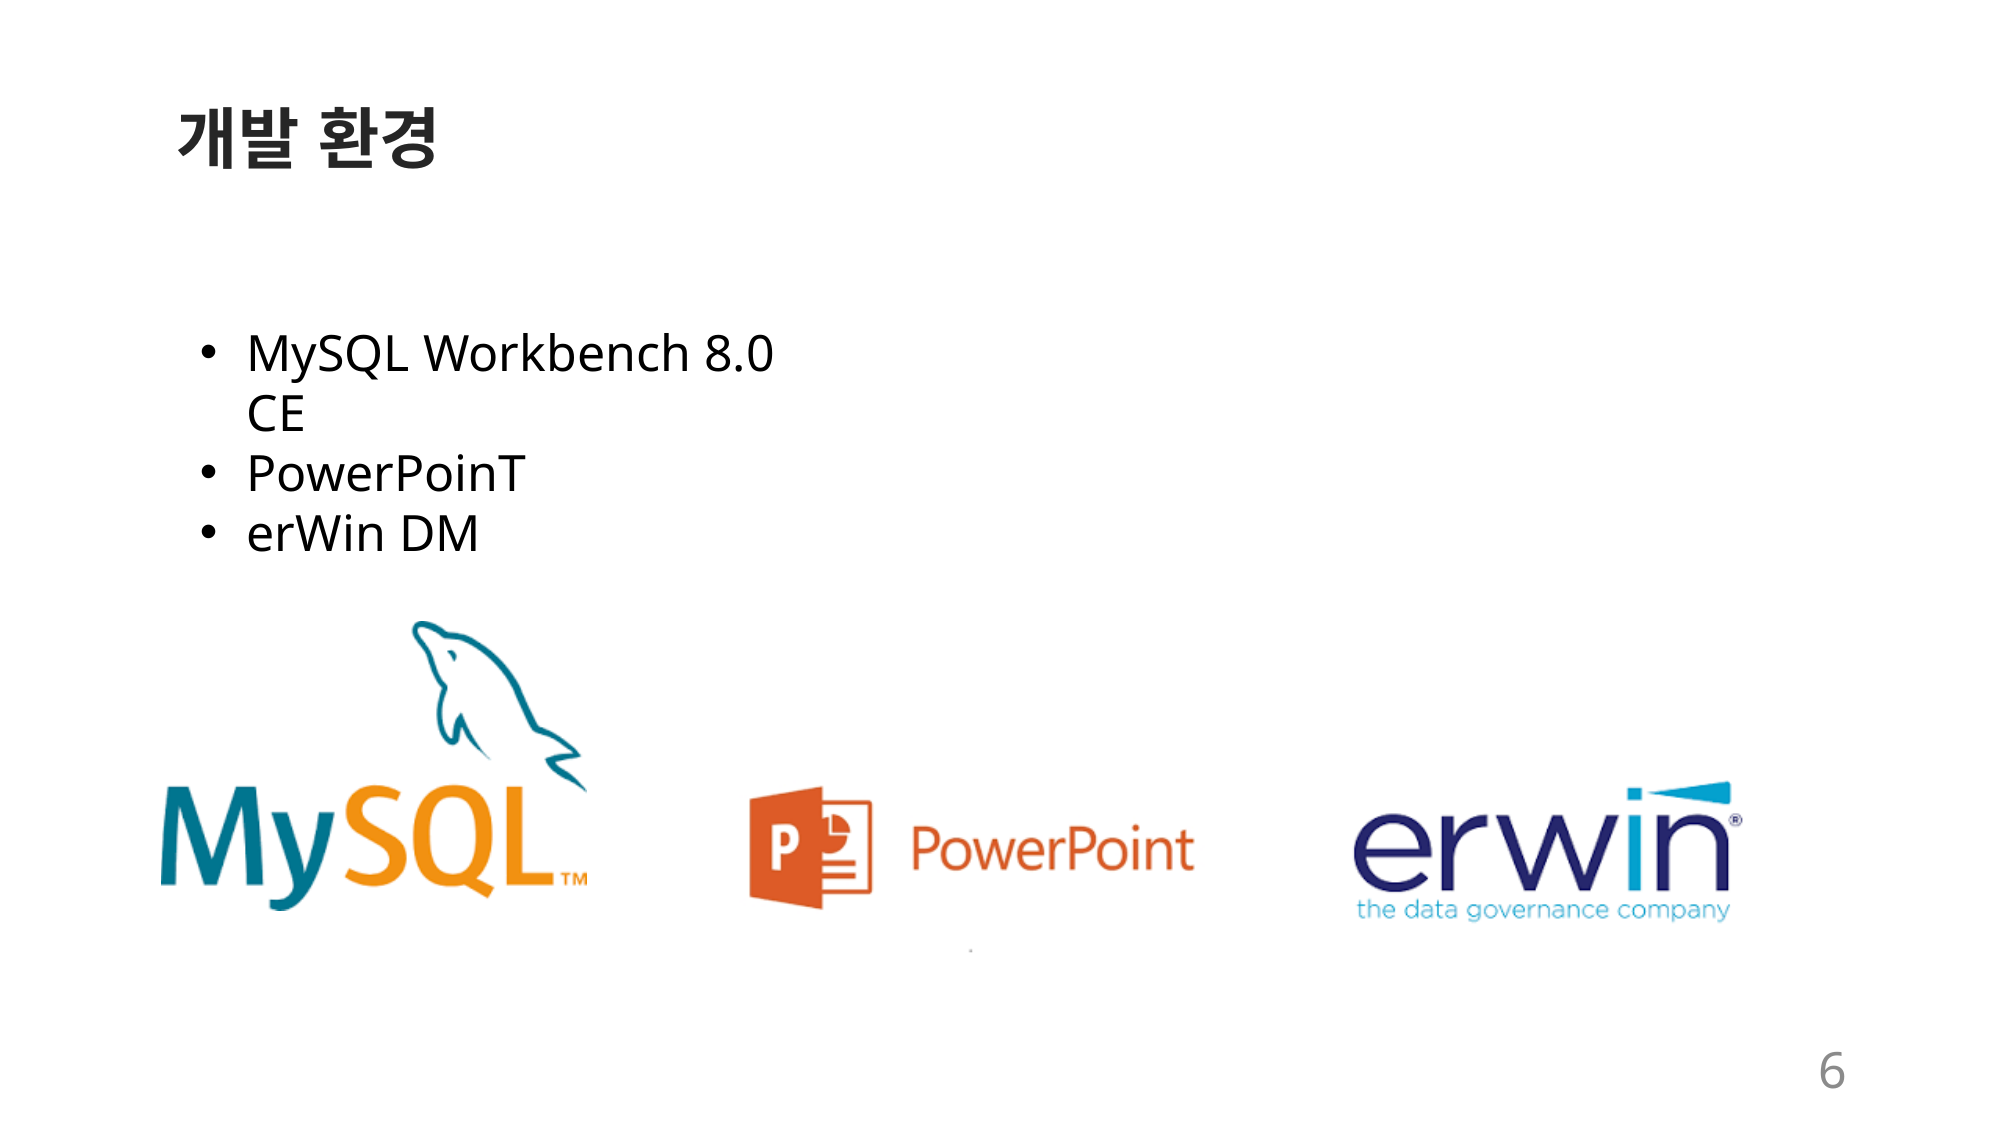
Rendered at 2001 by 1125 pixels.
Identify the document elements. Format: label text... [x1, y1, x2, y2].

picture [728, 725, 1223, 976]
picture [161, 621, 587, 911]
text_box MySQL Workbench 8.0 CE PowerPoinT erWin DM [184, 314, 811, 570]
text_box 개발 환경 [19, 89, 599, 197]
picture [1342, 699, 1752, 1002]
slide_number 6 [1412, 1042, 1863, 1103]
